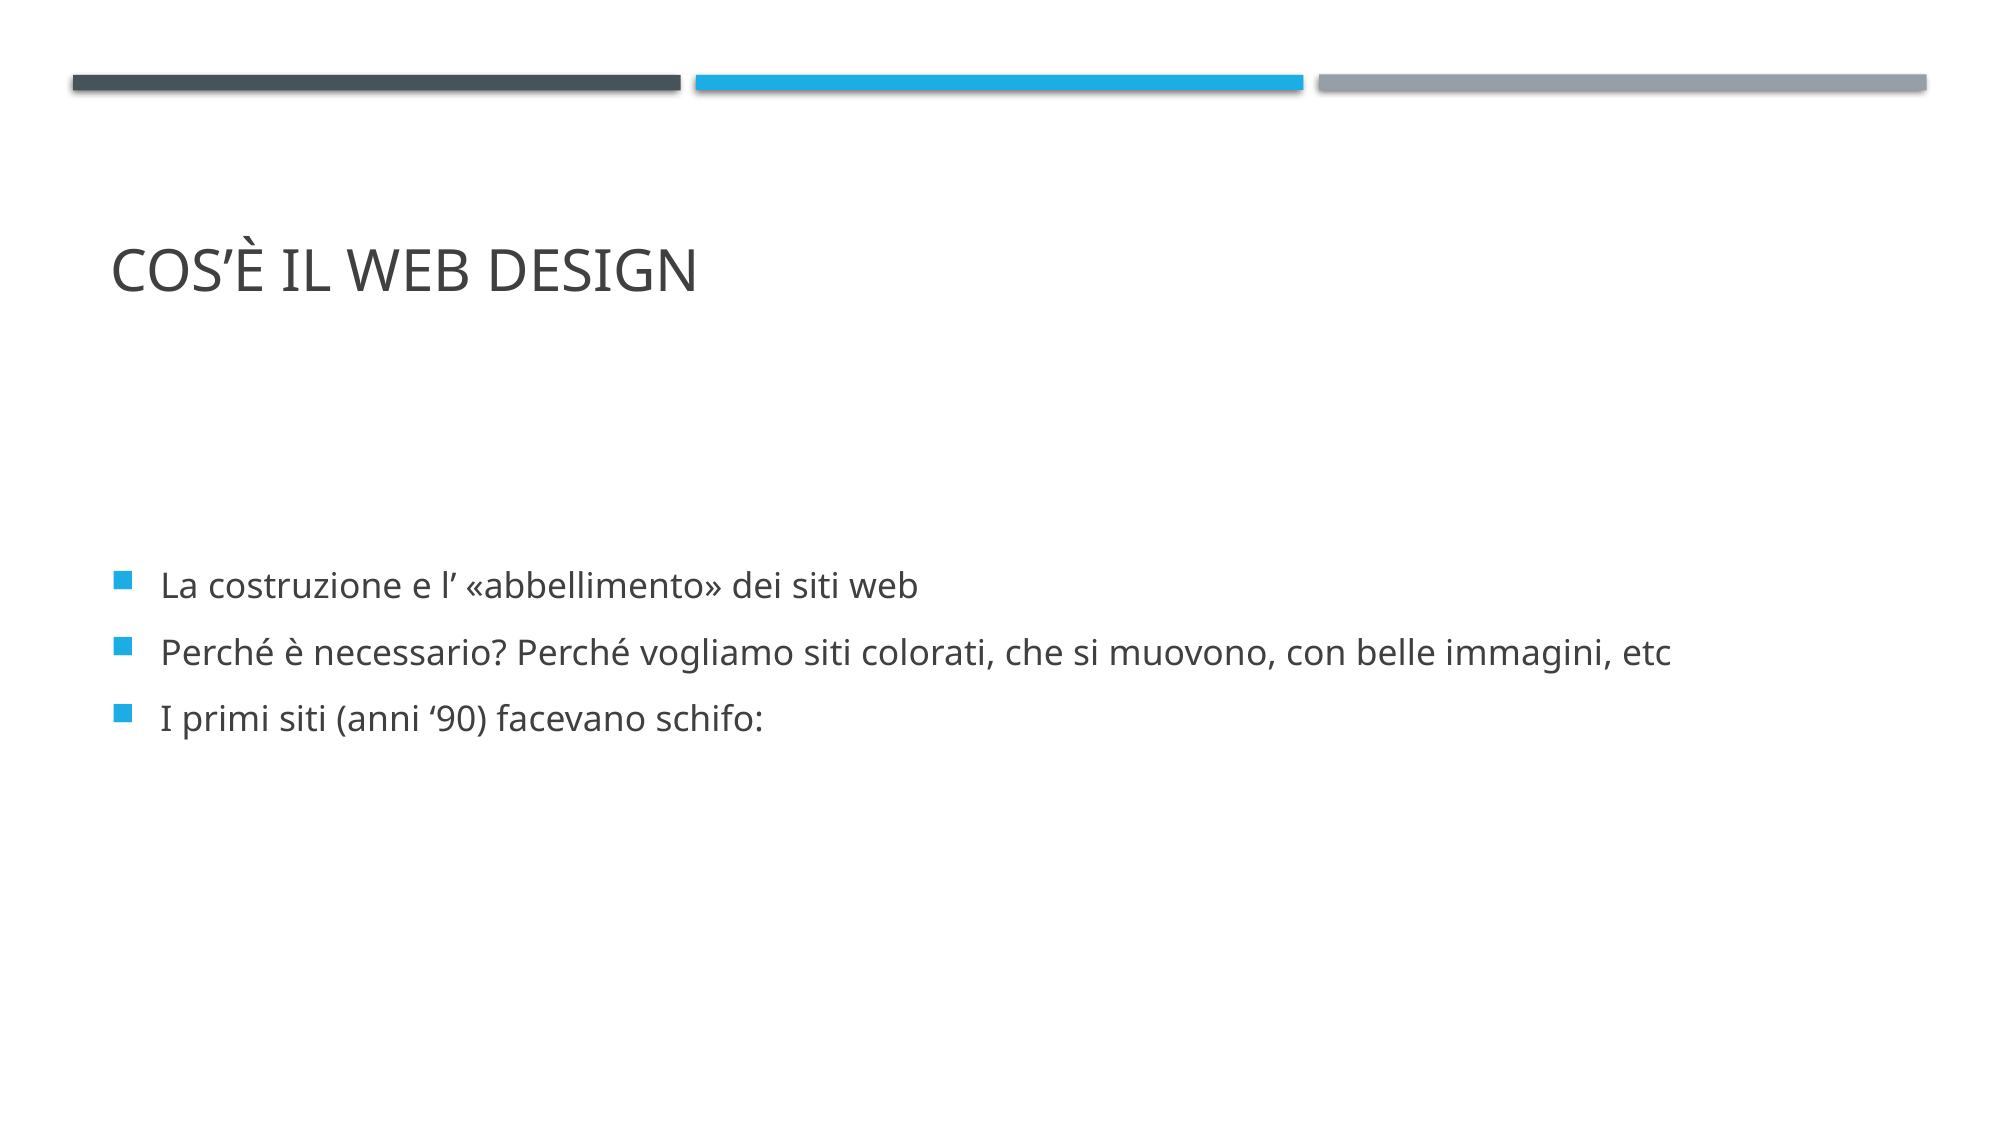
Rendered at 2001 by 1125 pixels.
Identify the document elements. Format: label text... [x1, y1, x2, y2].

list La costruzione e l’ «abbellimento» dei siti web Perché è necessario? Perché vogliamo siti colorati, che si muovono, con belle immagini, etc I primi siti (anni ‘90) facevano schifo: [95, 383, 1905, 981]
title Cos’è il Web design [95, 115, 1905, 311]
